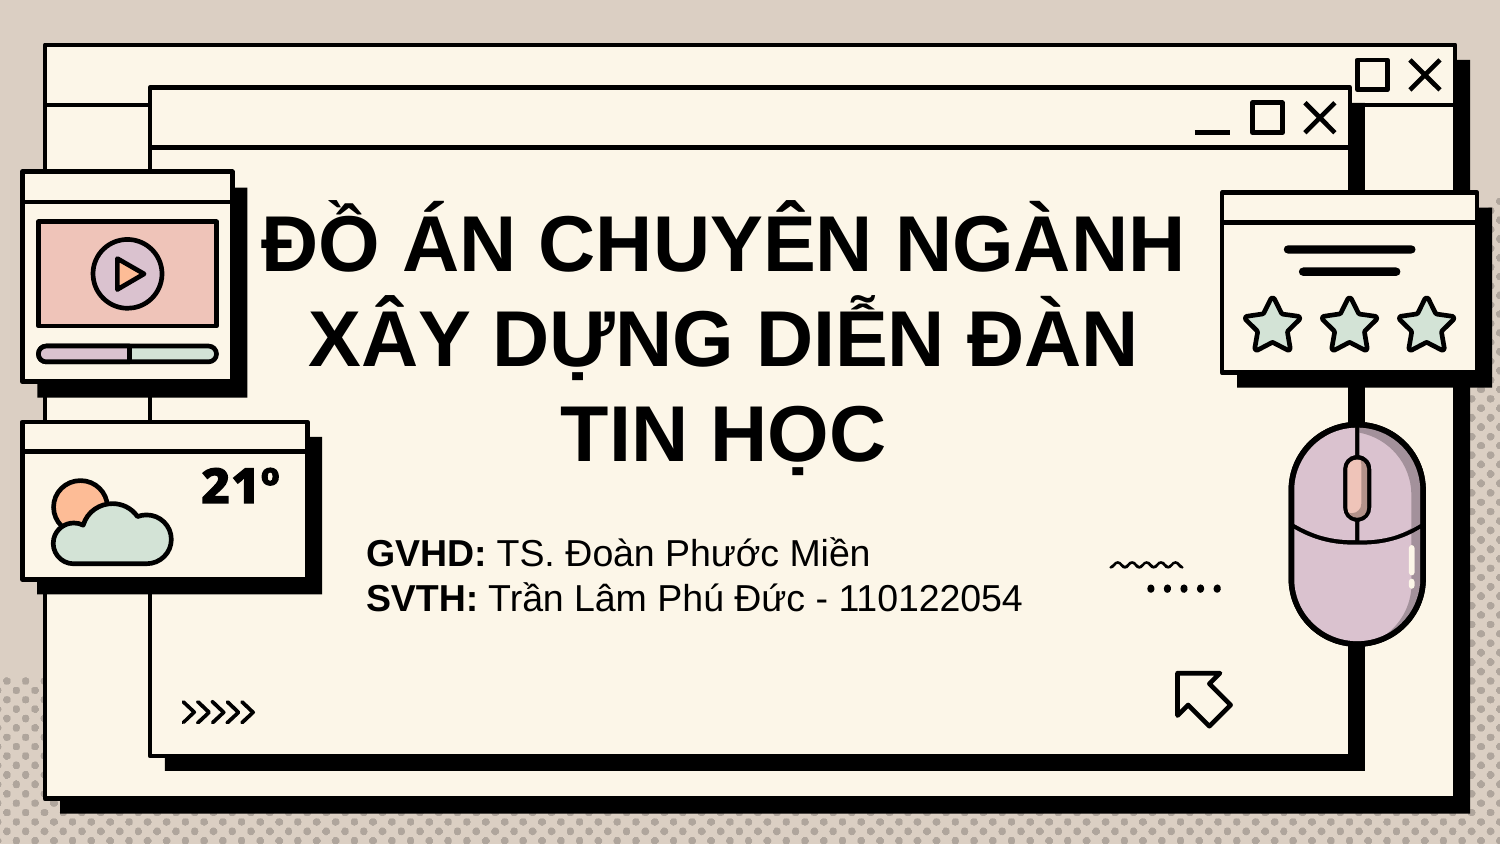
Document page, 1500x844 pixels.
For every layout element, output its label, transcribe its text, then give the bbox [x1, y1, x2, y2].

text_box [1221, 192, 1493, 389]
text_box [182, 700, 197, 724]
text_box [1177, 673, 1231, 727]
text_box GVHD: TS. Đoàn Phước Miền SVTH: Trần Lâm Phú Đức - 110122054 [351, 521, 1077, 627]
title ĐỒ ÁN CHUYÊN NGÀNH XÂY DỰNG DIỄN ĐÀN TIN HỌC [224, 132, 1224, 538]
text_box [210, 699, 226, 724]
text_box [1288, 421, 1427, 648]
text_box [1108, 559, 1223, 595]
text_box [225, 700, 240, 724]
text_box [22, 171, 248, 398]
text_box [240, 700, 256, 724]
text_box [22, 421, 323, 595]
text_box [196, 700, 211, 724]
